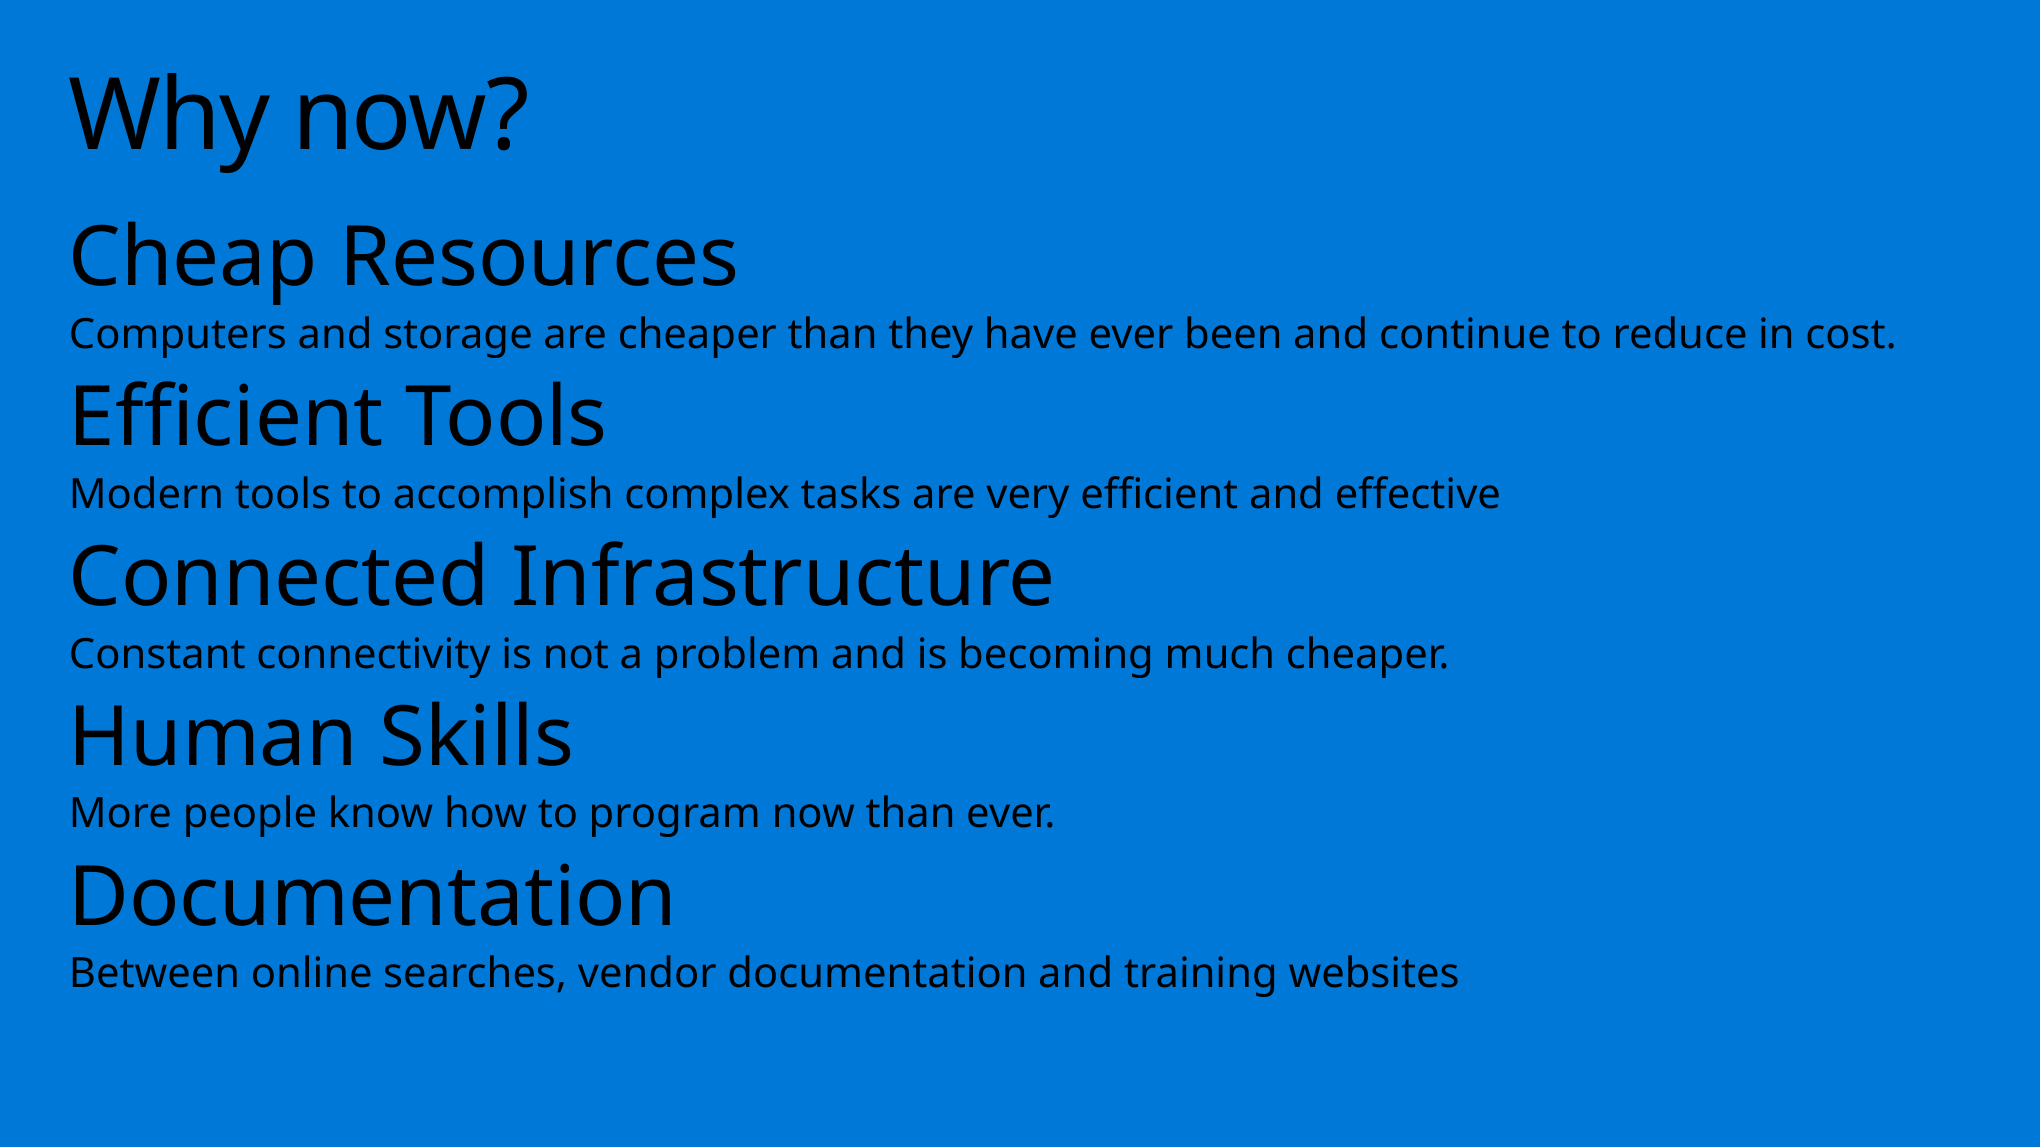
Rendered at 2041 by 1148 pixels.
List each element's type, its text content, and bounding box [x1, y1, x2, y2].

list Cheap Resources Computers and storage are cheaper than they have ever been and continue to reduce in cost. Efficient Tools Modern tools to accomplish complex tasks are very efficient and effective Connected Infrastructure Constant connectivity is not a problem and is becoming much cheaper. Human Skills More people know how to program now than ever. Documentation Between online searches, vendor documentation and training websites [45, 198, 1996, 1043]
title Why now? [45, 48, 1996, 198]
